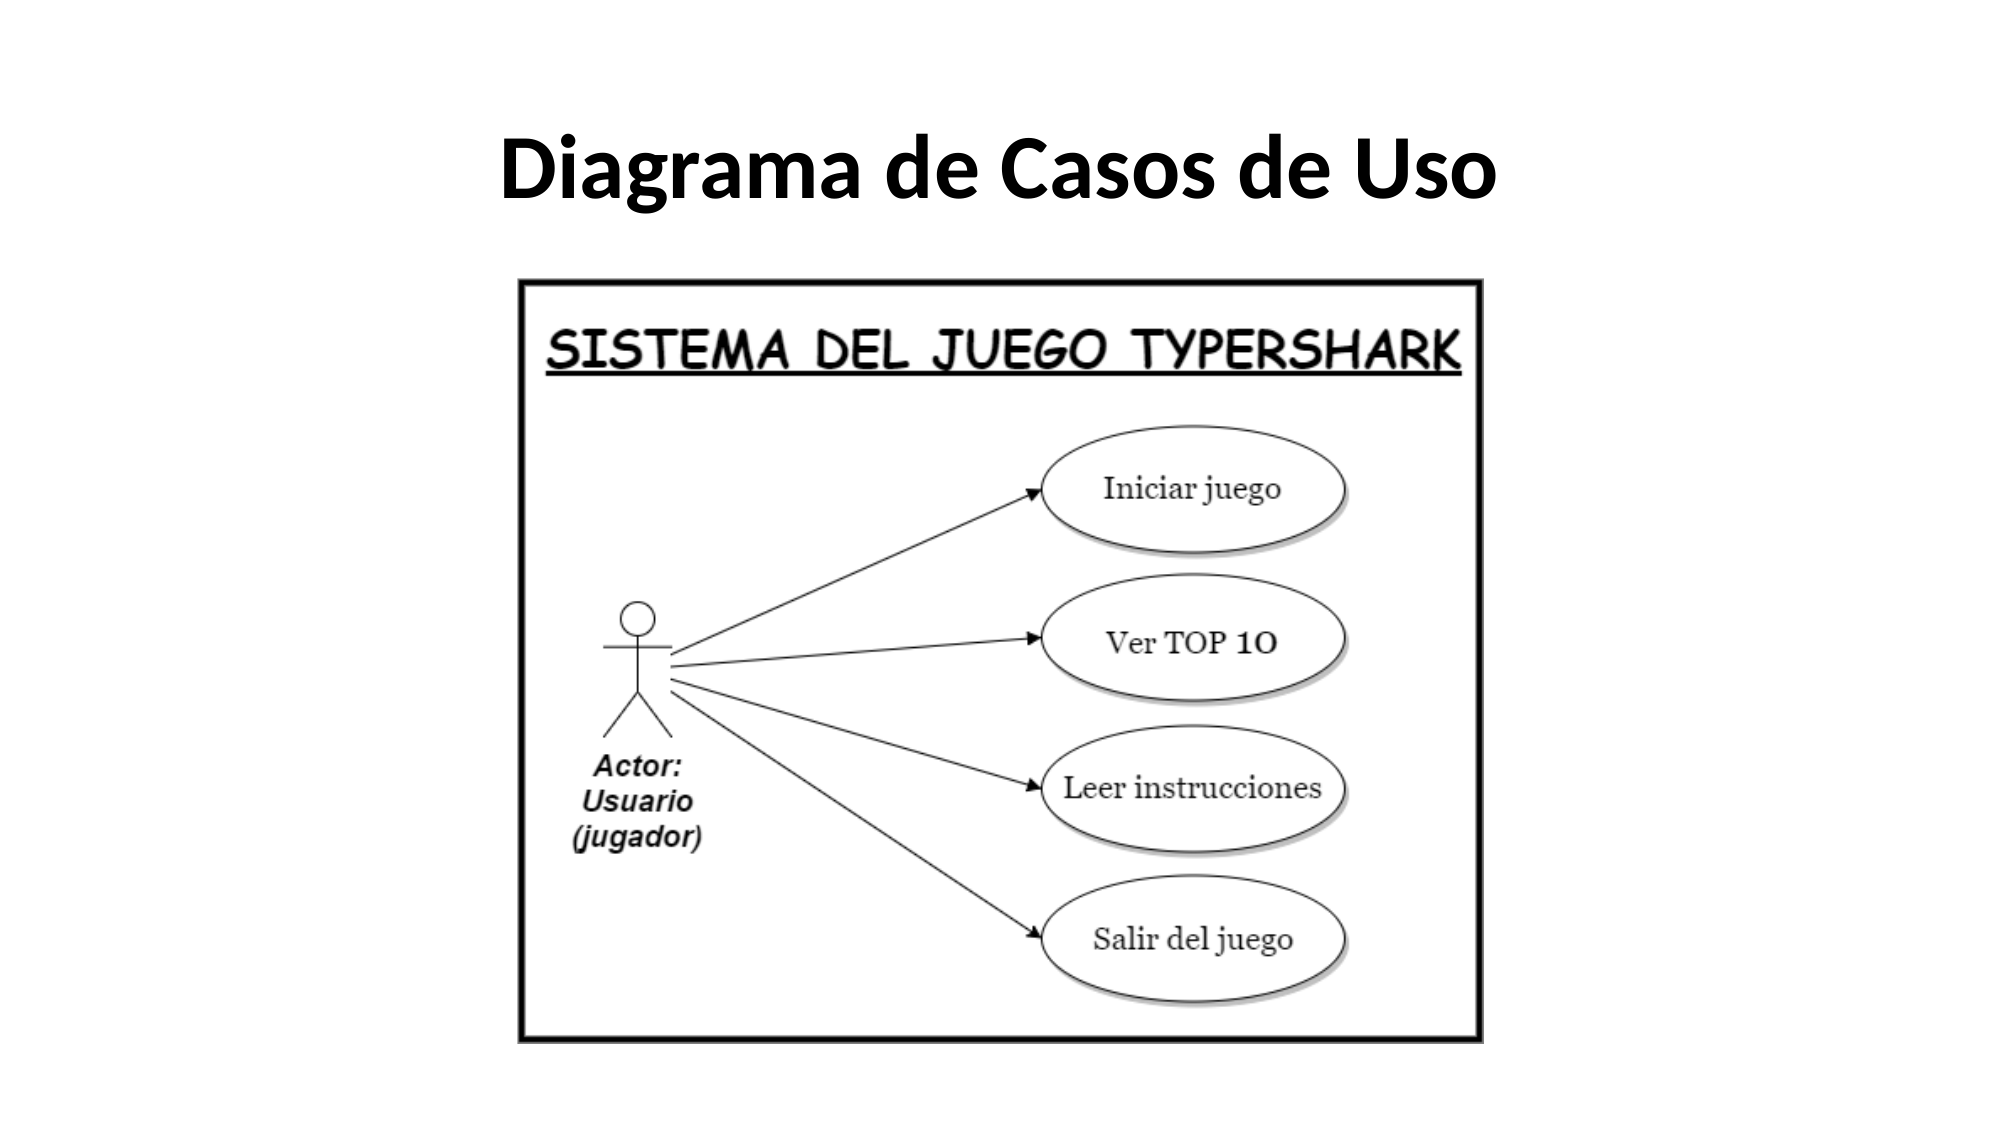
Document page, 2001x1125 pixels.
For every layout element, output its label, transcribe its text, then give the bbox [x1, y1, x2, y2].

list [516, 277, 1484, 1045]
title Diagrama de Casos de Uso [137, 59, 1863, 278]
